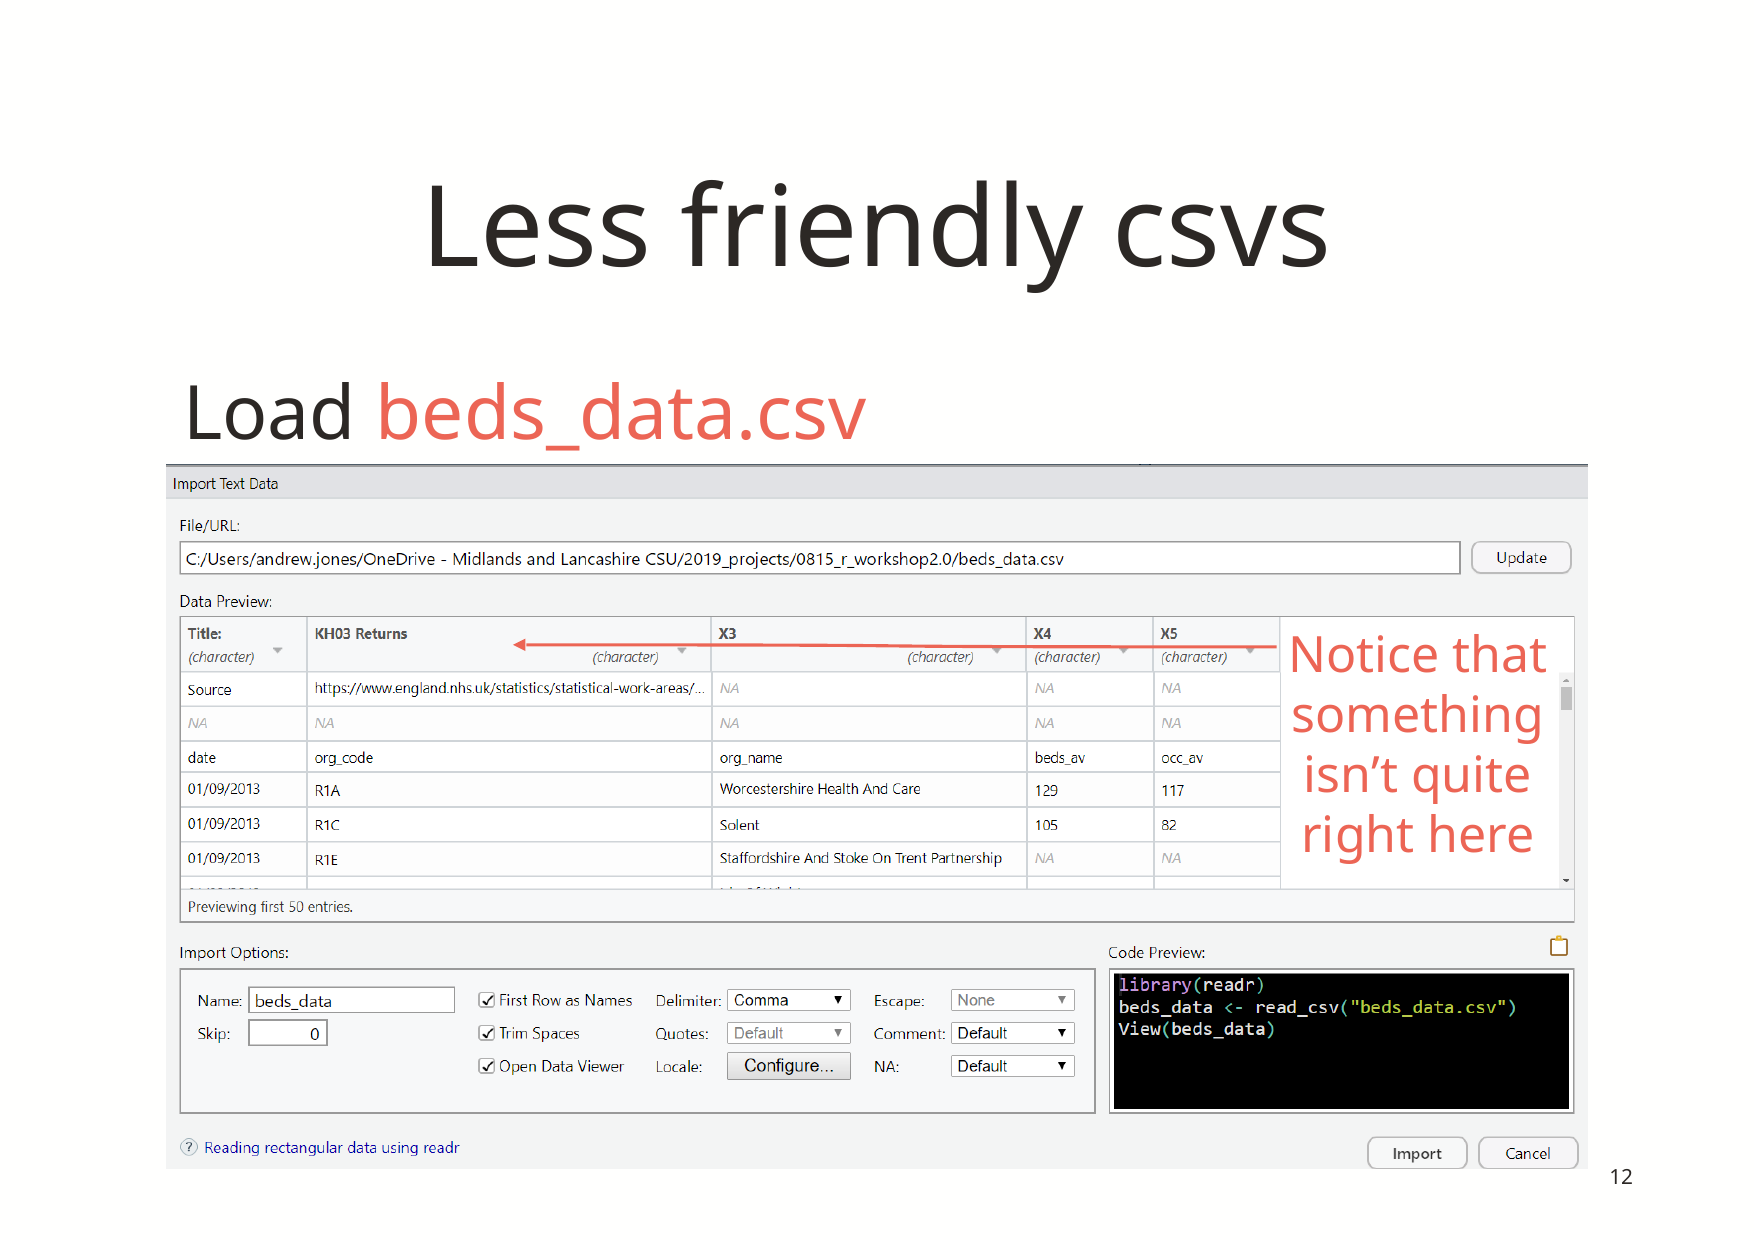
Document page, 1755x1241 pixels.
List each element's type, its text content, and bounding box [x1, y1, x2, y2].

title Less friendly csvs [109, 182, 1645, 301]
picture [166, 464, 1588, 1170]
list Load beds_data.csv [38, 335, 1716, 1152]
text_box Notice that something isn’t quite right here [1588, 615, 1595, 871]
slide_number 12 [1526, 1151, 1645, 1211]
